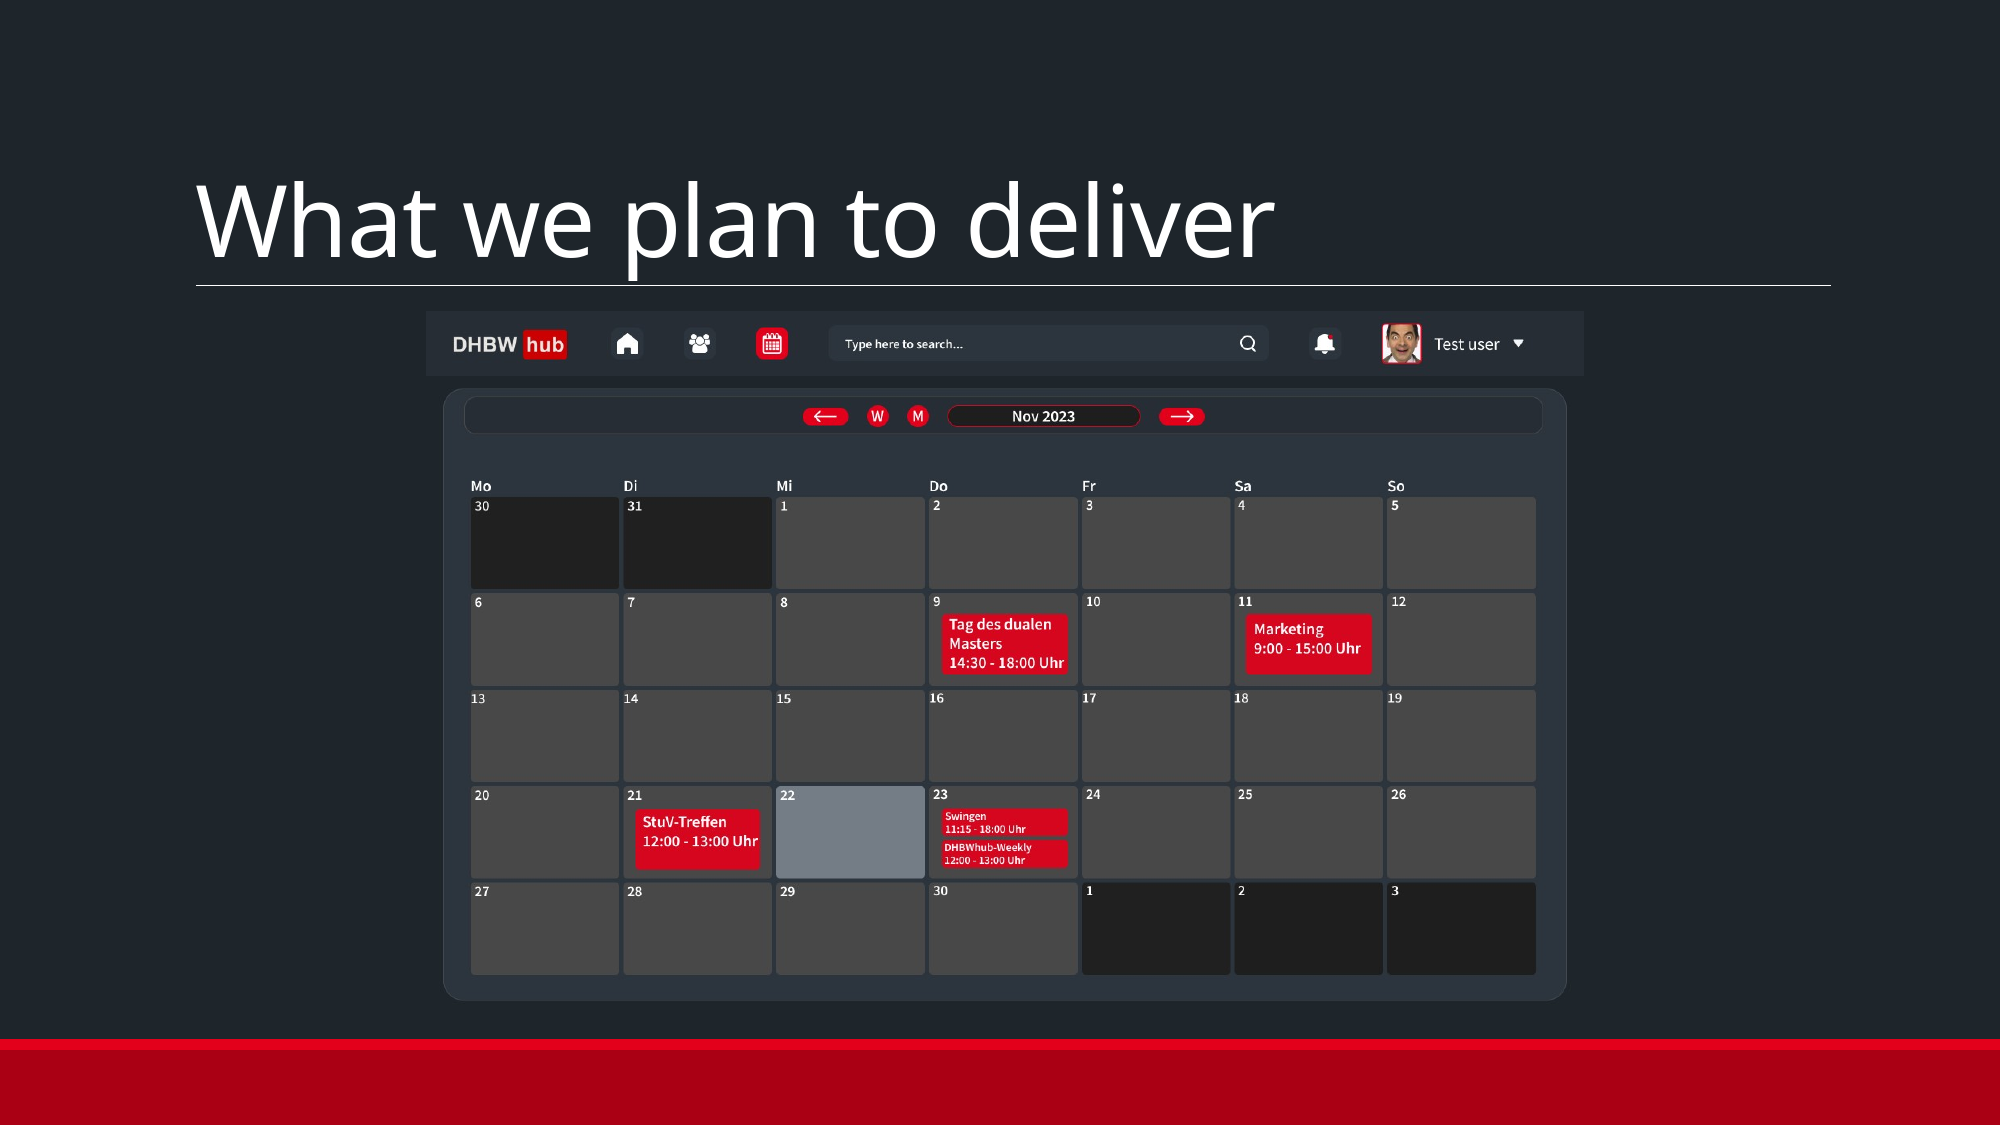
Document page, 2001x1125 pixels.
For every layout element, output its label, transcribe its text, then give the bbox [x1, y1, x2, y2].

title What we plan to deliver [180, 47, 1830, 285]
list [426, 311, 1584, 1022]
